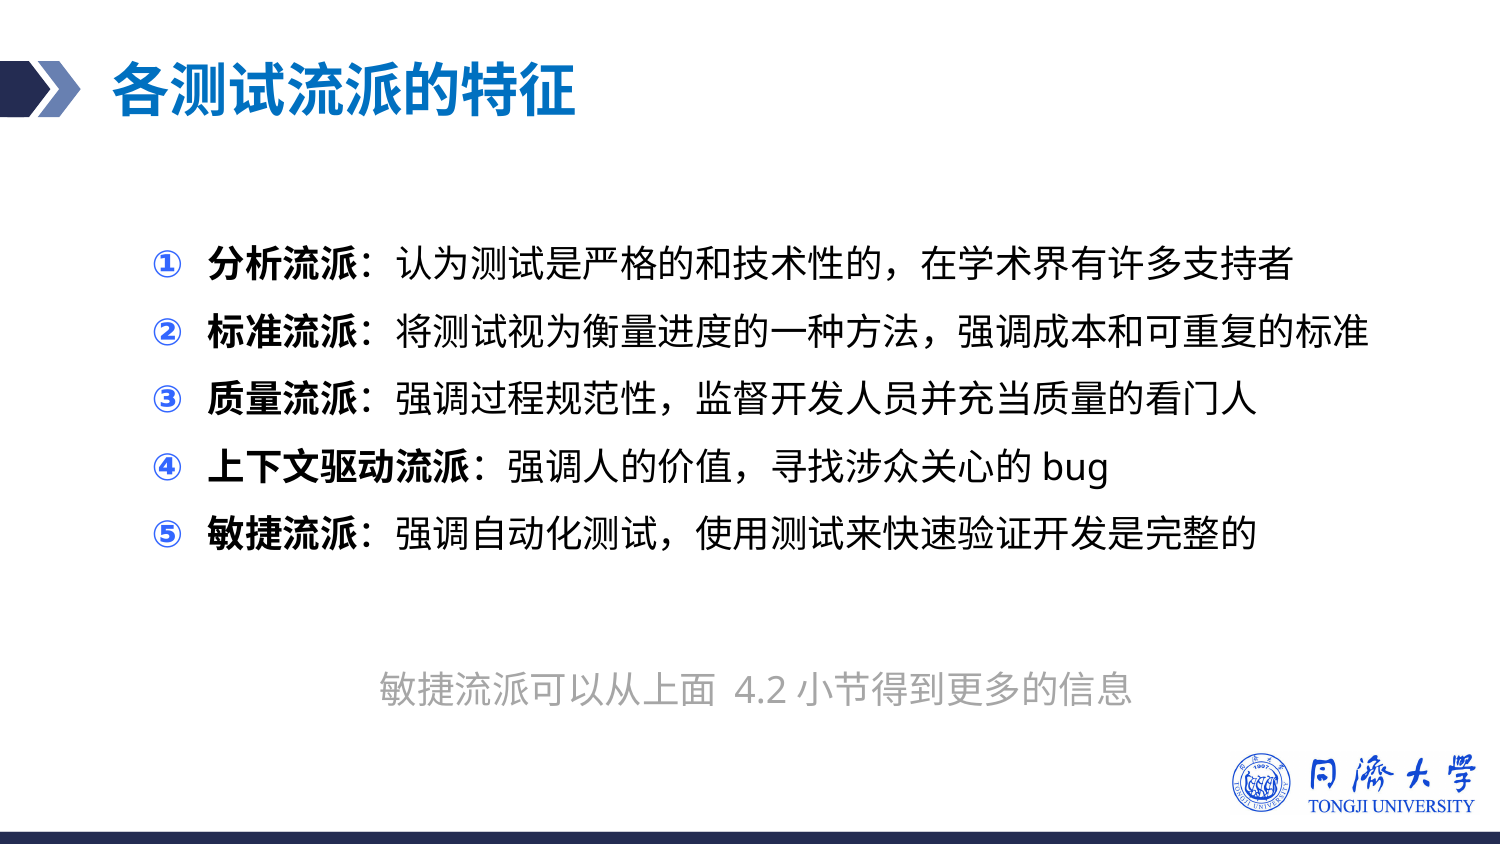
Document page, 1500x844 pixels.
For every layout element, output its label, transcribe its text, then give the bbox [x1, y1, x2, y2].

picture [1230, 751, 1480, 815]
text_box 敏捷流派可以从上面 4.2小节得到更多的信息 [364, 658, 1149, 719]
text_box 分析流派：认为测试是严格的和技术性的，在学术界有许多支持者 标准流派：将测试视为衡量进度的一种方法，强调成本和可重复的标准 质量流派：强调过程规范性，监督开发人员并充当质量的看门人 上下文驱动流派：强调人的价值，寻找涉众关心的bug 敏捷流派：强调自动化测试，使用测试来快速验证开发是完整的 [118, 210, 1419, 563]
title 各测试流派的特征 [96, 53, 903, 138]
